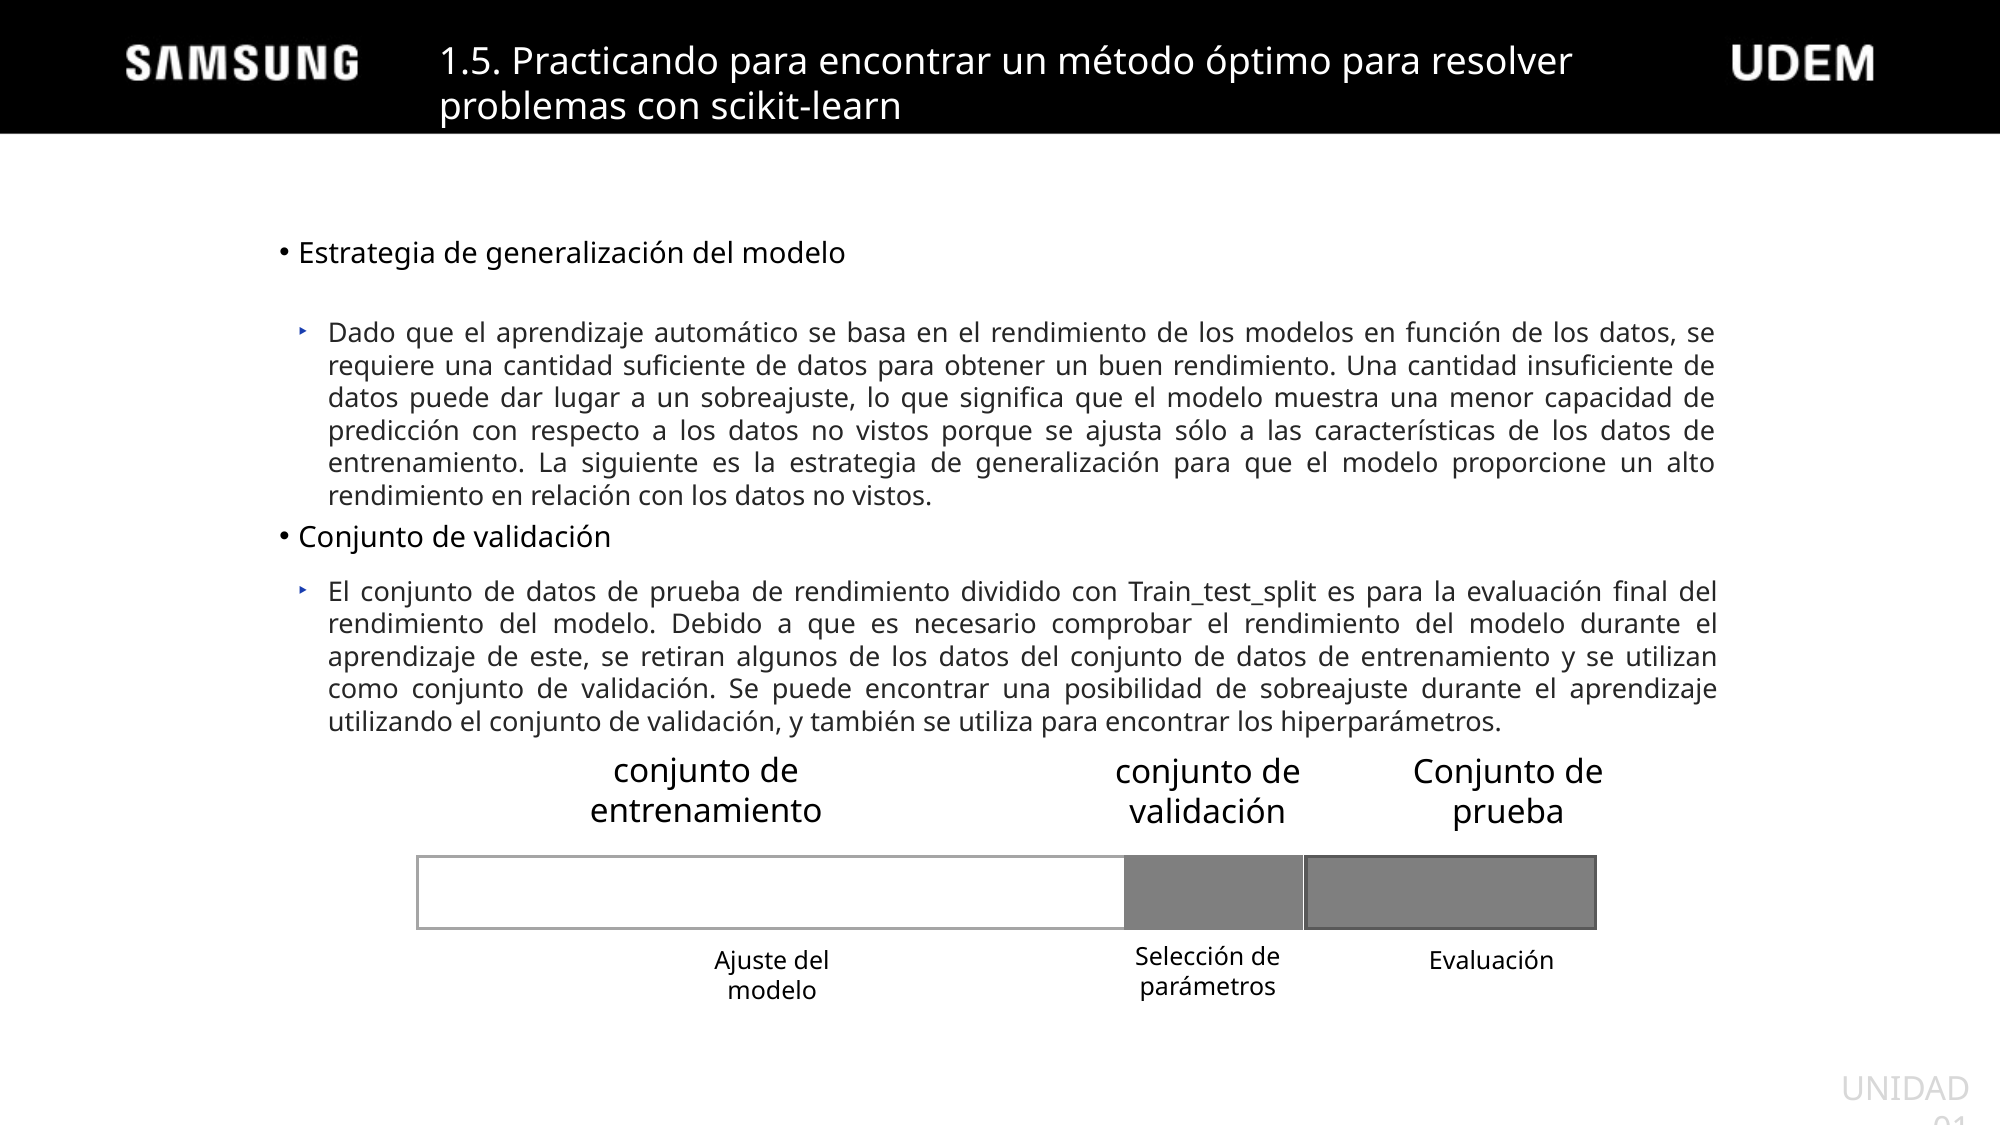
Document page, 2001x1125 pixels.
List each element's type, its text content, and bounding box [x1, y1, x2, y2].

text_box El conjunto de datos de prueba de rendimiento dividido con Train_test_split es para la evaluación final del rendimiento del modelo. Debido a que es necesario comprobar el rendimiento del modelo durante el aprendizaje de este, se retiran algunos de los datos del conjunto de datos de entrenamiento y se utilizan como conjunto de validación. Se puede encontrar una posibilidad de sobreajuste durante el aprendizaje utilizando el conjunto de validación, y también se utiliza para encontrar los hiperparámetros. [297, 562, 1741, 749]
text_box 1.5. Practicando para encontrar un método óptimo para resolver problemas con scikit-learn [438, 37, 1740, 128]
text_box UNIDAD 01 [1800, 1067, 1971, 1125]
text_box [417, 748, 1621, 1006]
text_box Dado que el aprendizaje automático se basa en el rendimiento de los modelos en función de los datos, se requiere una cantidad suficiente de datos para obtener un buen rendimiento. Una cantidad insuficiente de datos puede dar lugar a un sobreajuste, lo que significa que el modelo muestra una menor capacidad de predicción con respecto a los datos no vistos porque se ajusta sólo a las características de los datos de entrenamiento. La siguiente es la estrategia de generalización para que el modelo proporcione un alto rendimiento en relación con los datos no vistos. [297, 303, 1739, 517]
picture [0, 0, 2000, 1124]
text_box Conjunto de validación [279, 517, 1786, 553]
text_box Estrategia de generalización del modelo [279, 234, 1786, 270]
